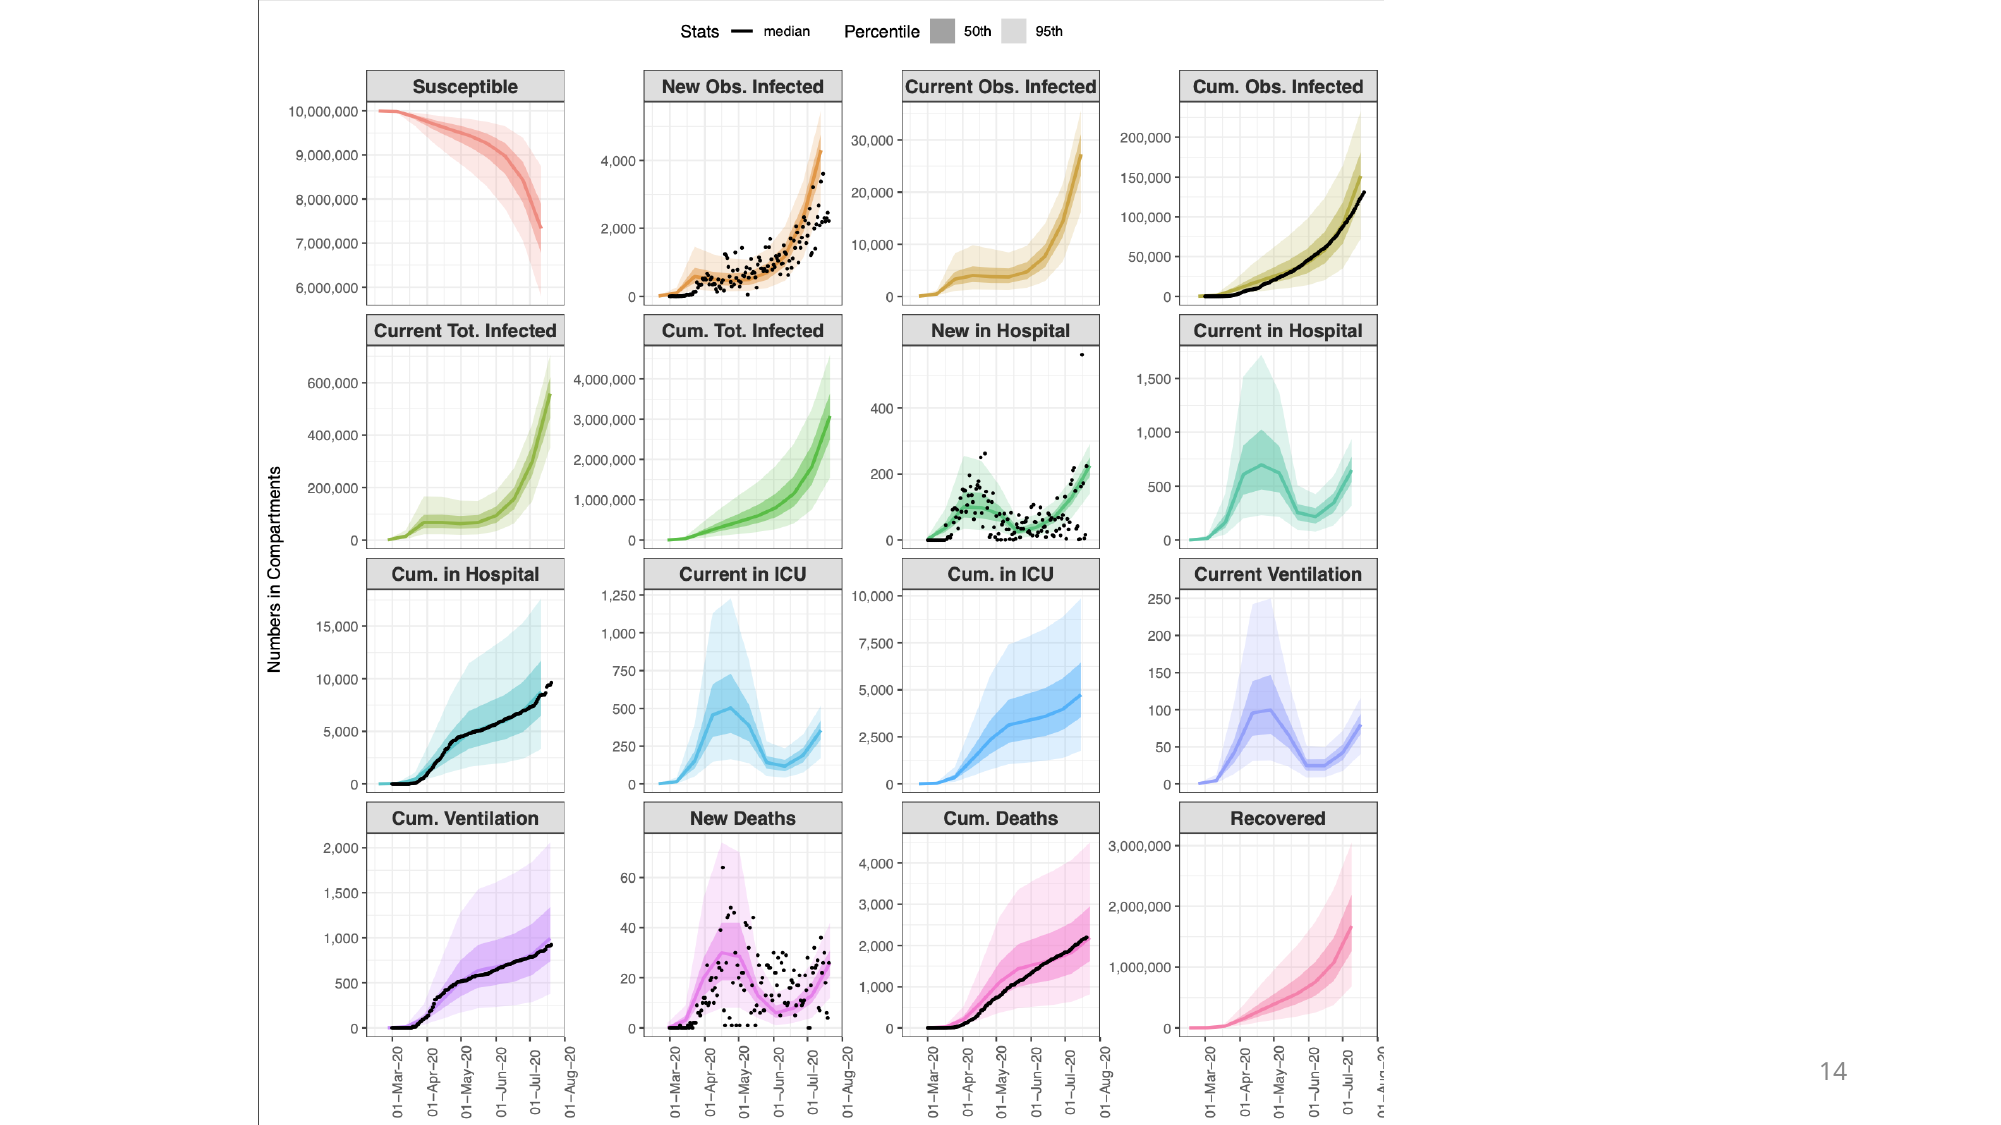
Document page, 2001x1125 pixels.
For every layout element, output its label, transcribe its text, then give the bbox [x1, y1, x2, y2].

picture [258, 0, 1384, 1125]
slide_number ‹#› [1412, 1042, 1863, 1103]
